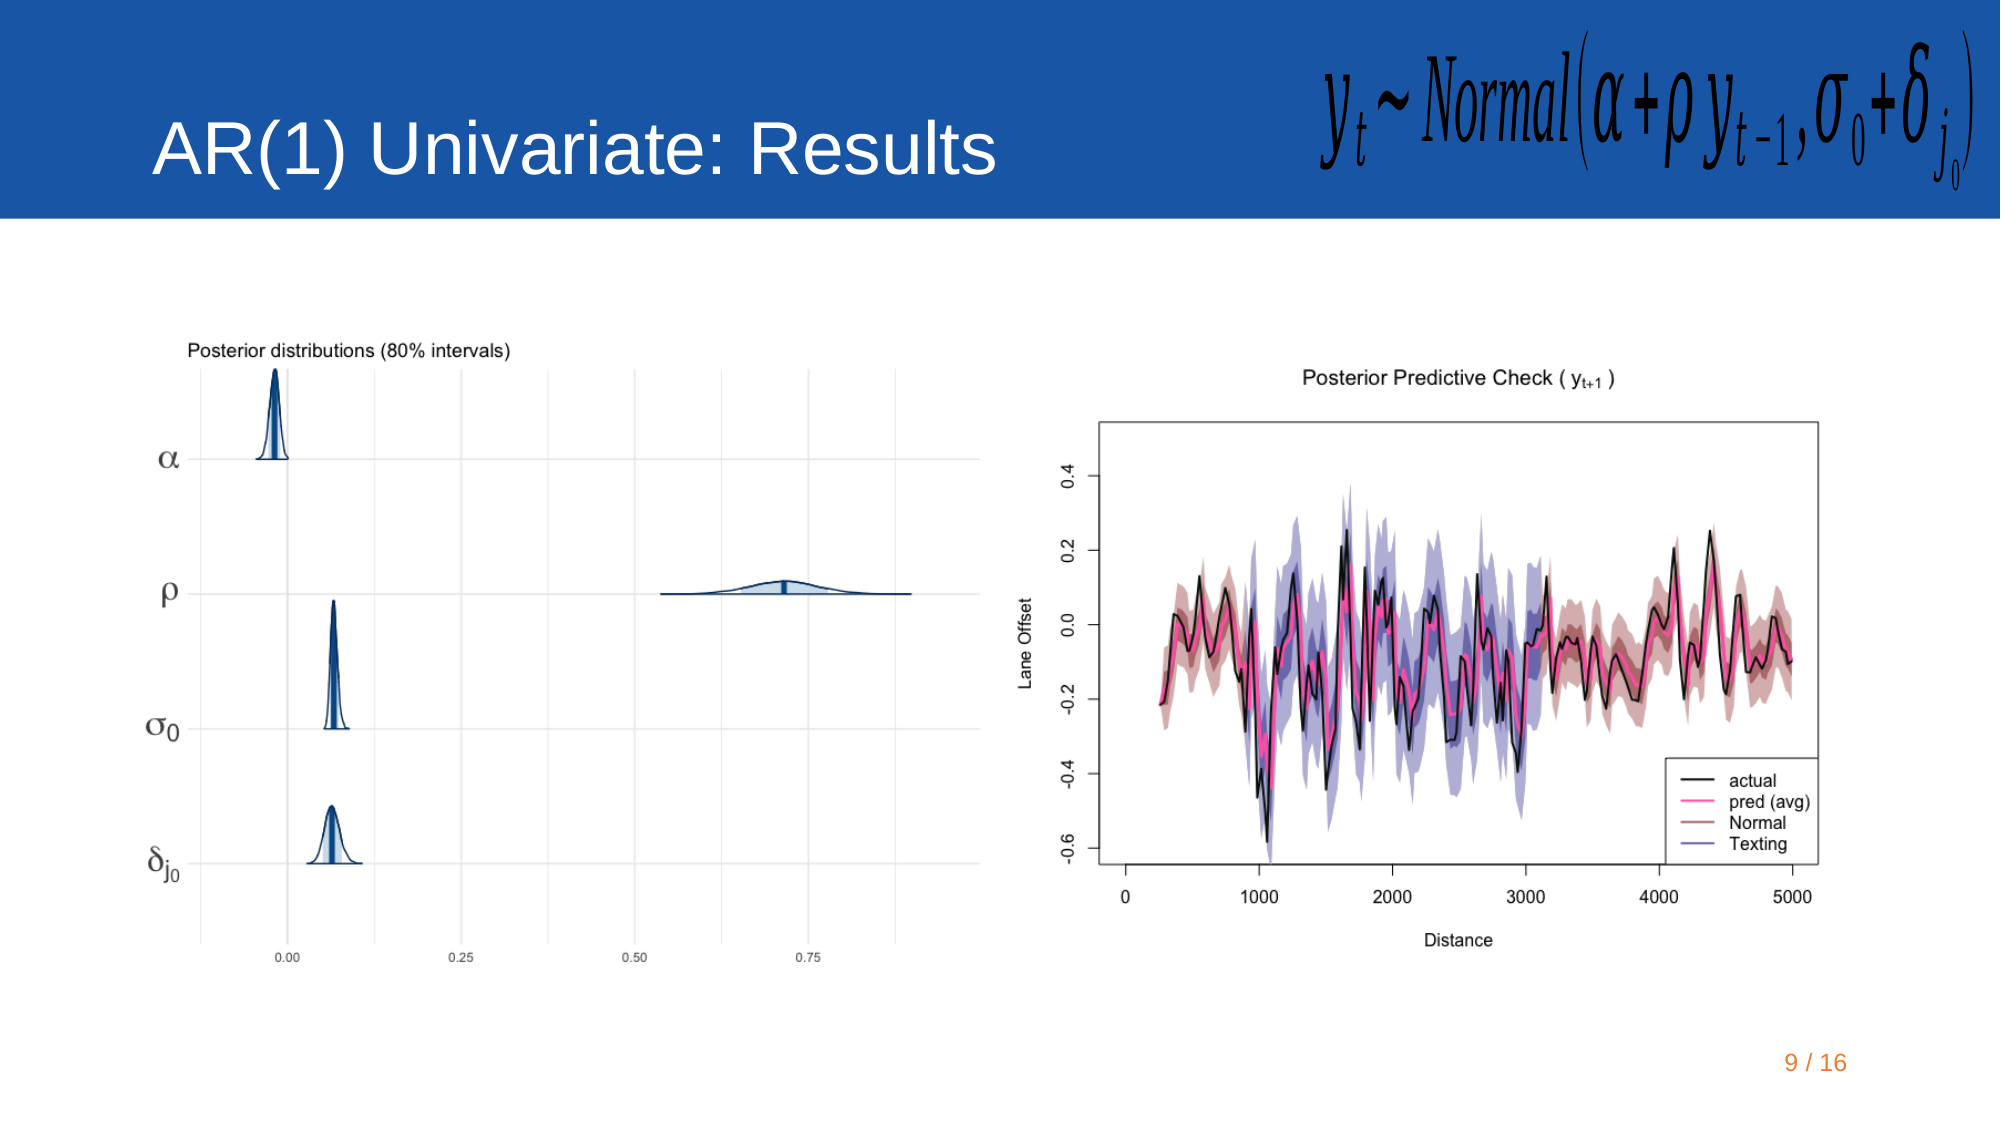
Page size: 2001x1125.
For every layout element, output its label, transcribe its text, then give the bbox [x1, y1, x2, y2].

picture [137, 335, 988, 973]
picture [1012, 335, 1863, 973]
title AR(1) Univariate: Results [137, 0, 1863, 198]
slide_number 8 [1412, 1031, 1863, 1092]
